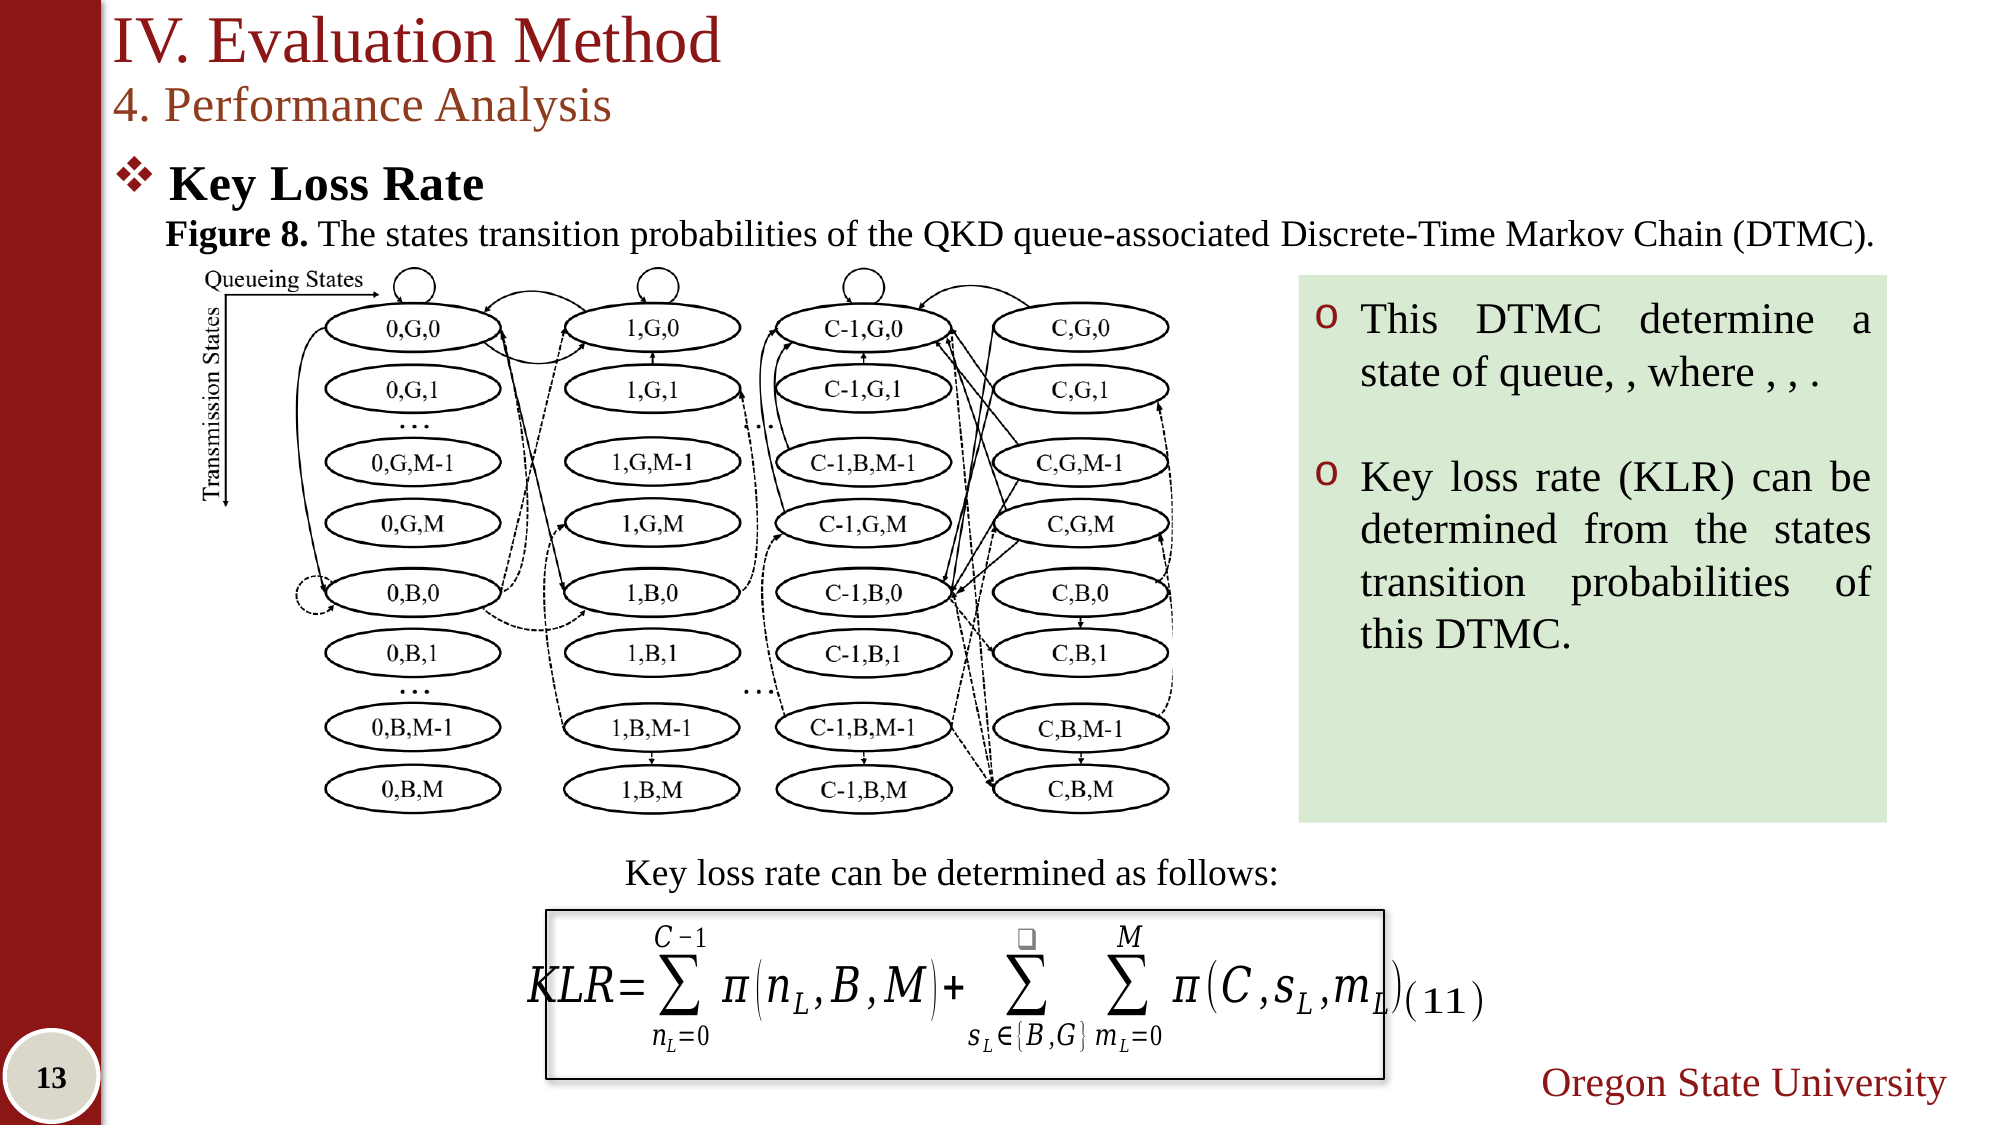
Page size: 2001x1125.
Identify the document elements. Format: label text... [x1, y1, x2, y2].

text_box Figure 8. The states transition probabilities of the QKD queue-associated Discrete-Time Markov Chain (DTMC). [82, 202, 1959, 262]
text_box 13 [2, 1028, 101, 1124]
picture [198, 266, 1173, 815]
text_box Oregon State University [1541, 1055, 1996, 1106]
text_box Key loss rate can be determined as follows: [610, 840, 1397, 901]
list Key Loss Rate [112, 131, 1922, 202]
list Key Loss Rate [112, 262, 1922, 1106]
text_box 4. Performance Analysis [112, 60, 686, 144]
text_box [1505, 1060, 1959, 1112]
text_box [546, 909, 1384, 1080]
title IV. Evaluation Method [112, 0, 1799, 84]
